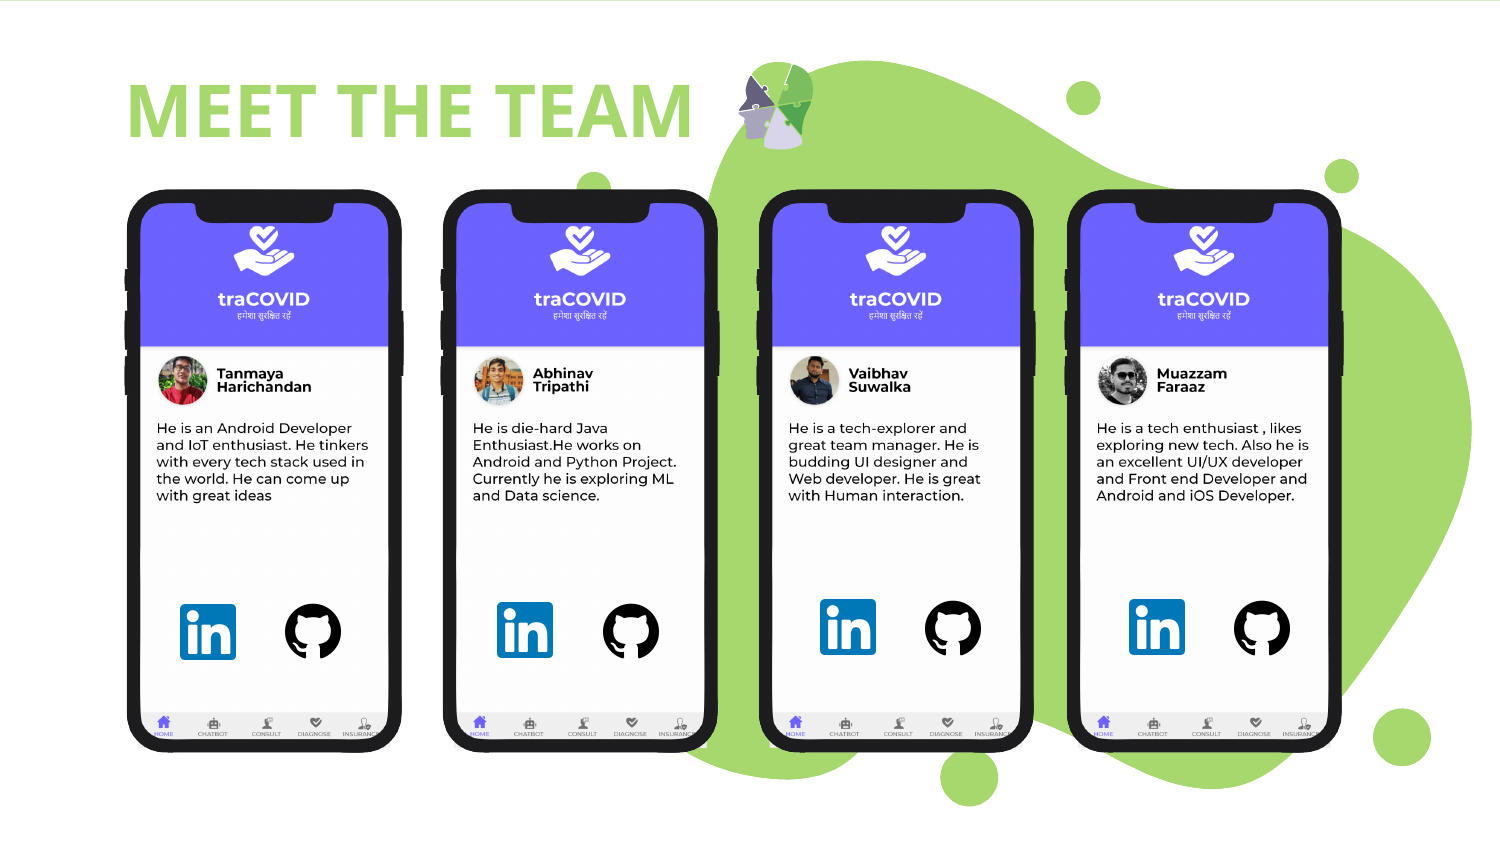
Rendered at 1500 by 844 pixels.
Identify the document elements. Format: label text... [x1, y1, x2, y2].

picture [440, 189, 720, 753]
title MEET THE TEAM [124, 11, 723, 153]
picture [756, 189, 1036, 753]
picture [1064, 189, 1345, 753]
picture [124, 189, 404, 753]
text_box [737, 60, 815, 153]
